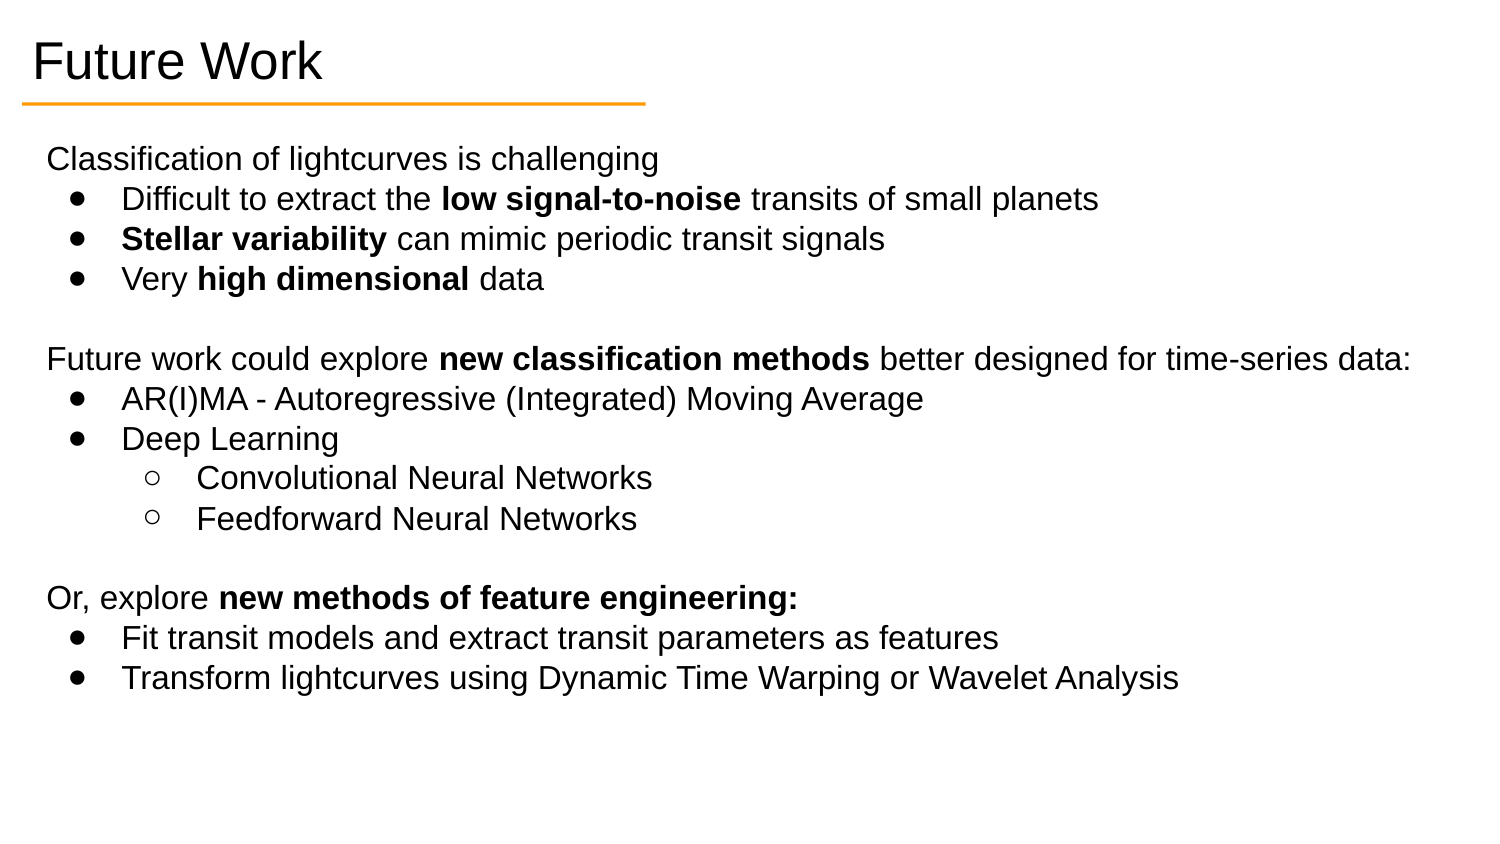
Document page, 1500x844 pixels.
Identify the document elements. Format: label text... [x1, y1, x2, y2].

text_box Classification of lightcurves is challenging Difficult to extract the low signal-to-noise transits of small planets Stellar variability can mimic periodic transit signals Very high dimensional data Future work could explore new classification methods better designed for time-series data: AR(I)MA - Autoregressive (Integrated) Moving Average Deep Learning Convolutional Neural Networks Feedforward Neural Networks Or, explore new methods of feature engineering: Fit transit models and extract transit parameters as features Transform lightcurves using Dynamic Time Warping or Wavelet Analysis [31, 122, 1464, 813]
title Future Work [18, 11, 1416, 106]
